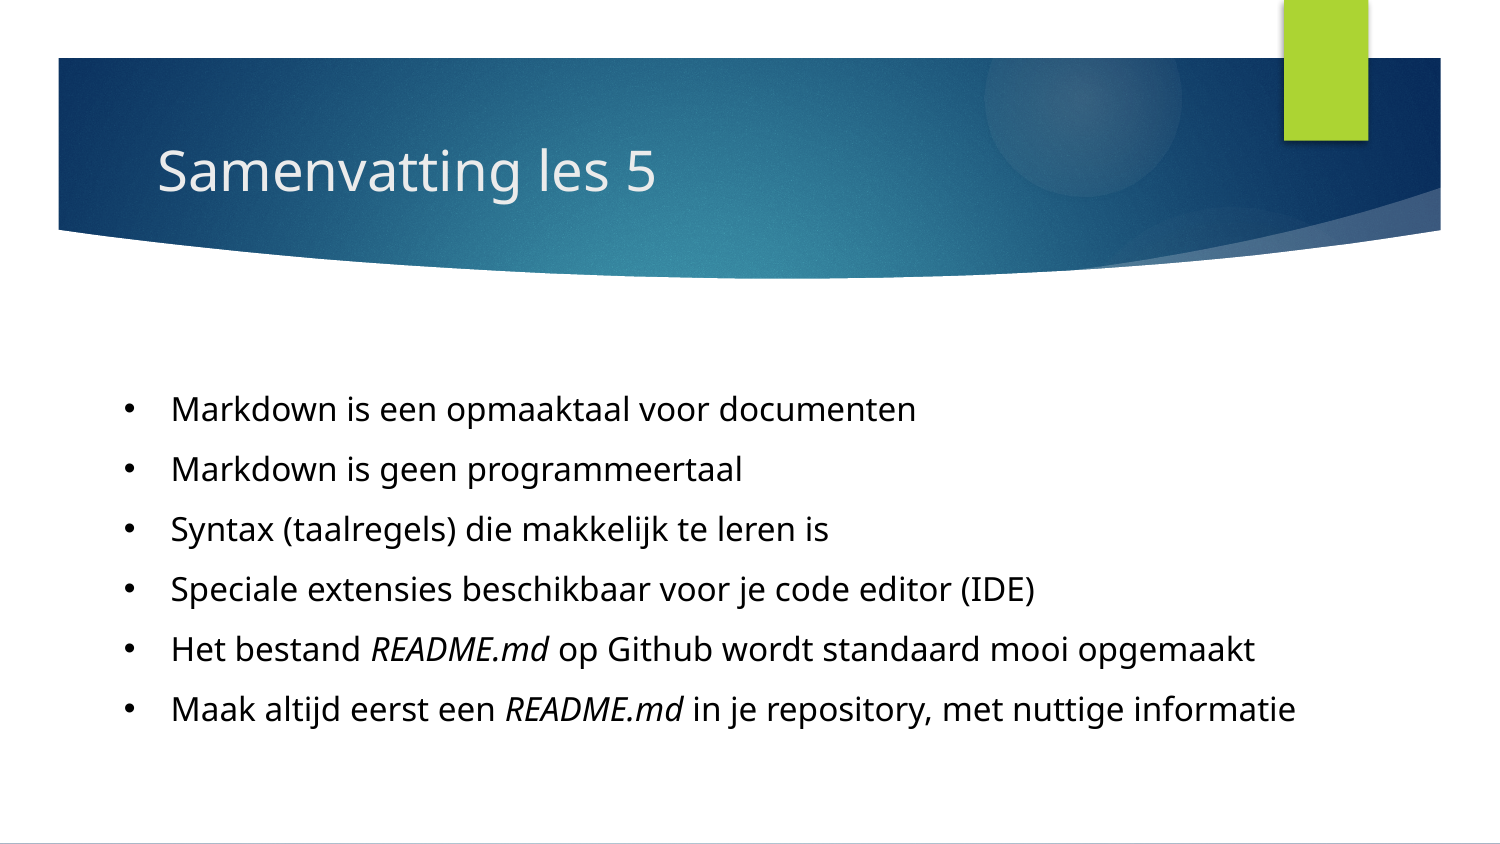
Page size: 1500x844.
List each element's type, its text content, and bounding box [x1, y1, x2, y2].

text_box Markdown is een opmaaktaal voor documenten Markdown is geen programmeertaal Syntax (taalregels) die makkelijk te leren is Speciale extensies beschikbaar voor je code editor (IDE) Het bestand README.md op Github wordt standaard mooi opgemaakt Maak altijd eerst een README.md in je repository, met nuttige informatie [108, 361, 1313, 736]
title Samenvatting les 5 [142, 119, 1220, 207]
